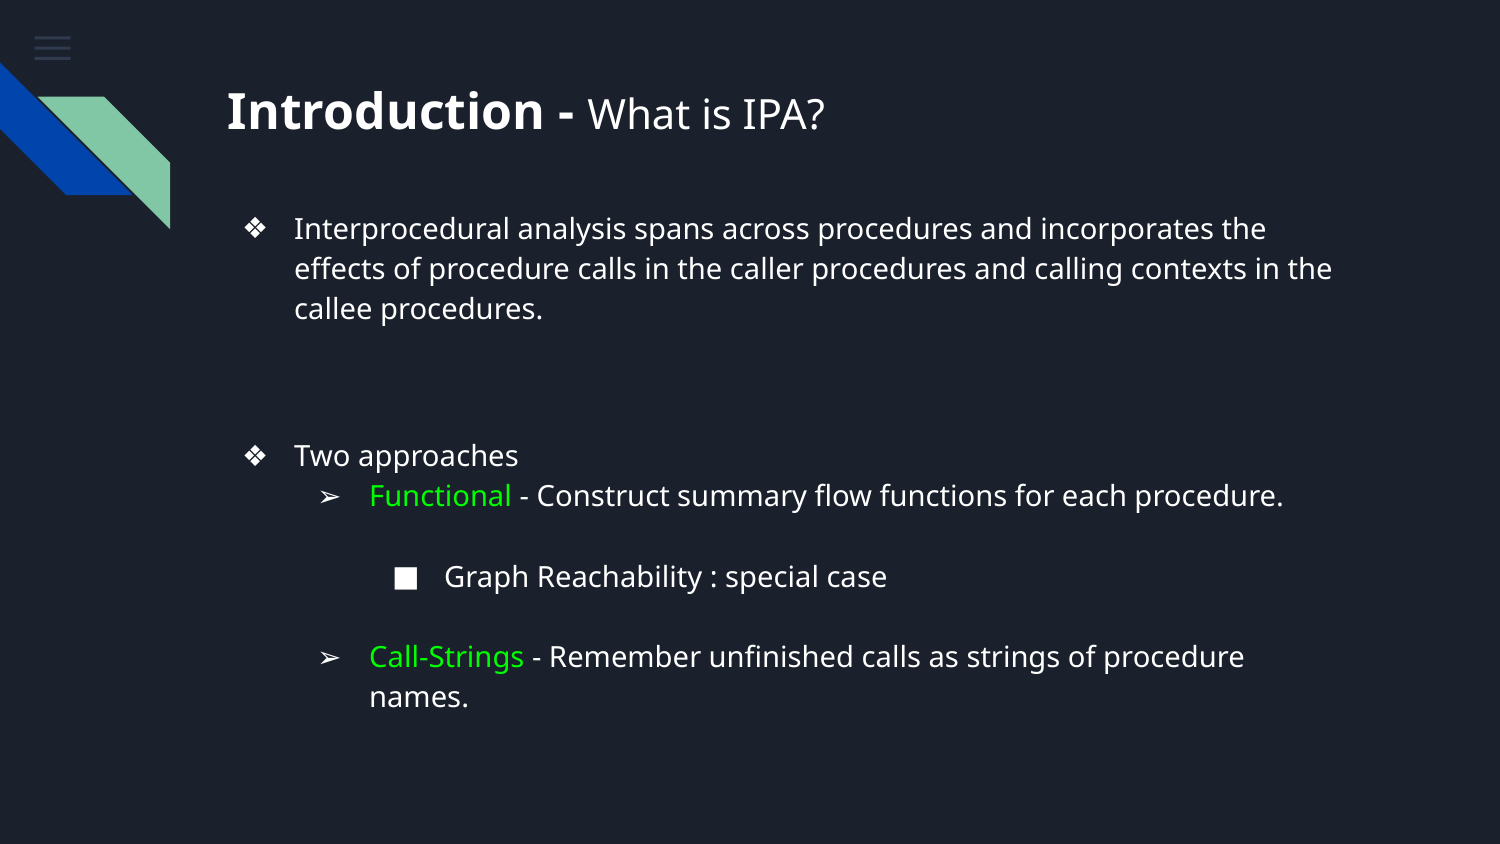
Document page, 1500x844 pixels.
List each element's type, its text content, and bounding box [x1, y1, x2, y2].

title Introduction - What is IPA? [212, 64, 1368, 215]
list Interprocedural analysis spans across procedures and incorporates the effects of procedure calls in the caller procedures and calling contexts in the callee procedures. Two approaches Functional - Construct summary flow functions for each procedure. Graph Reachability : special case Call-Strings - Remember unfinished calls as strings of procedure names. [204, 190, 1359, 814]
